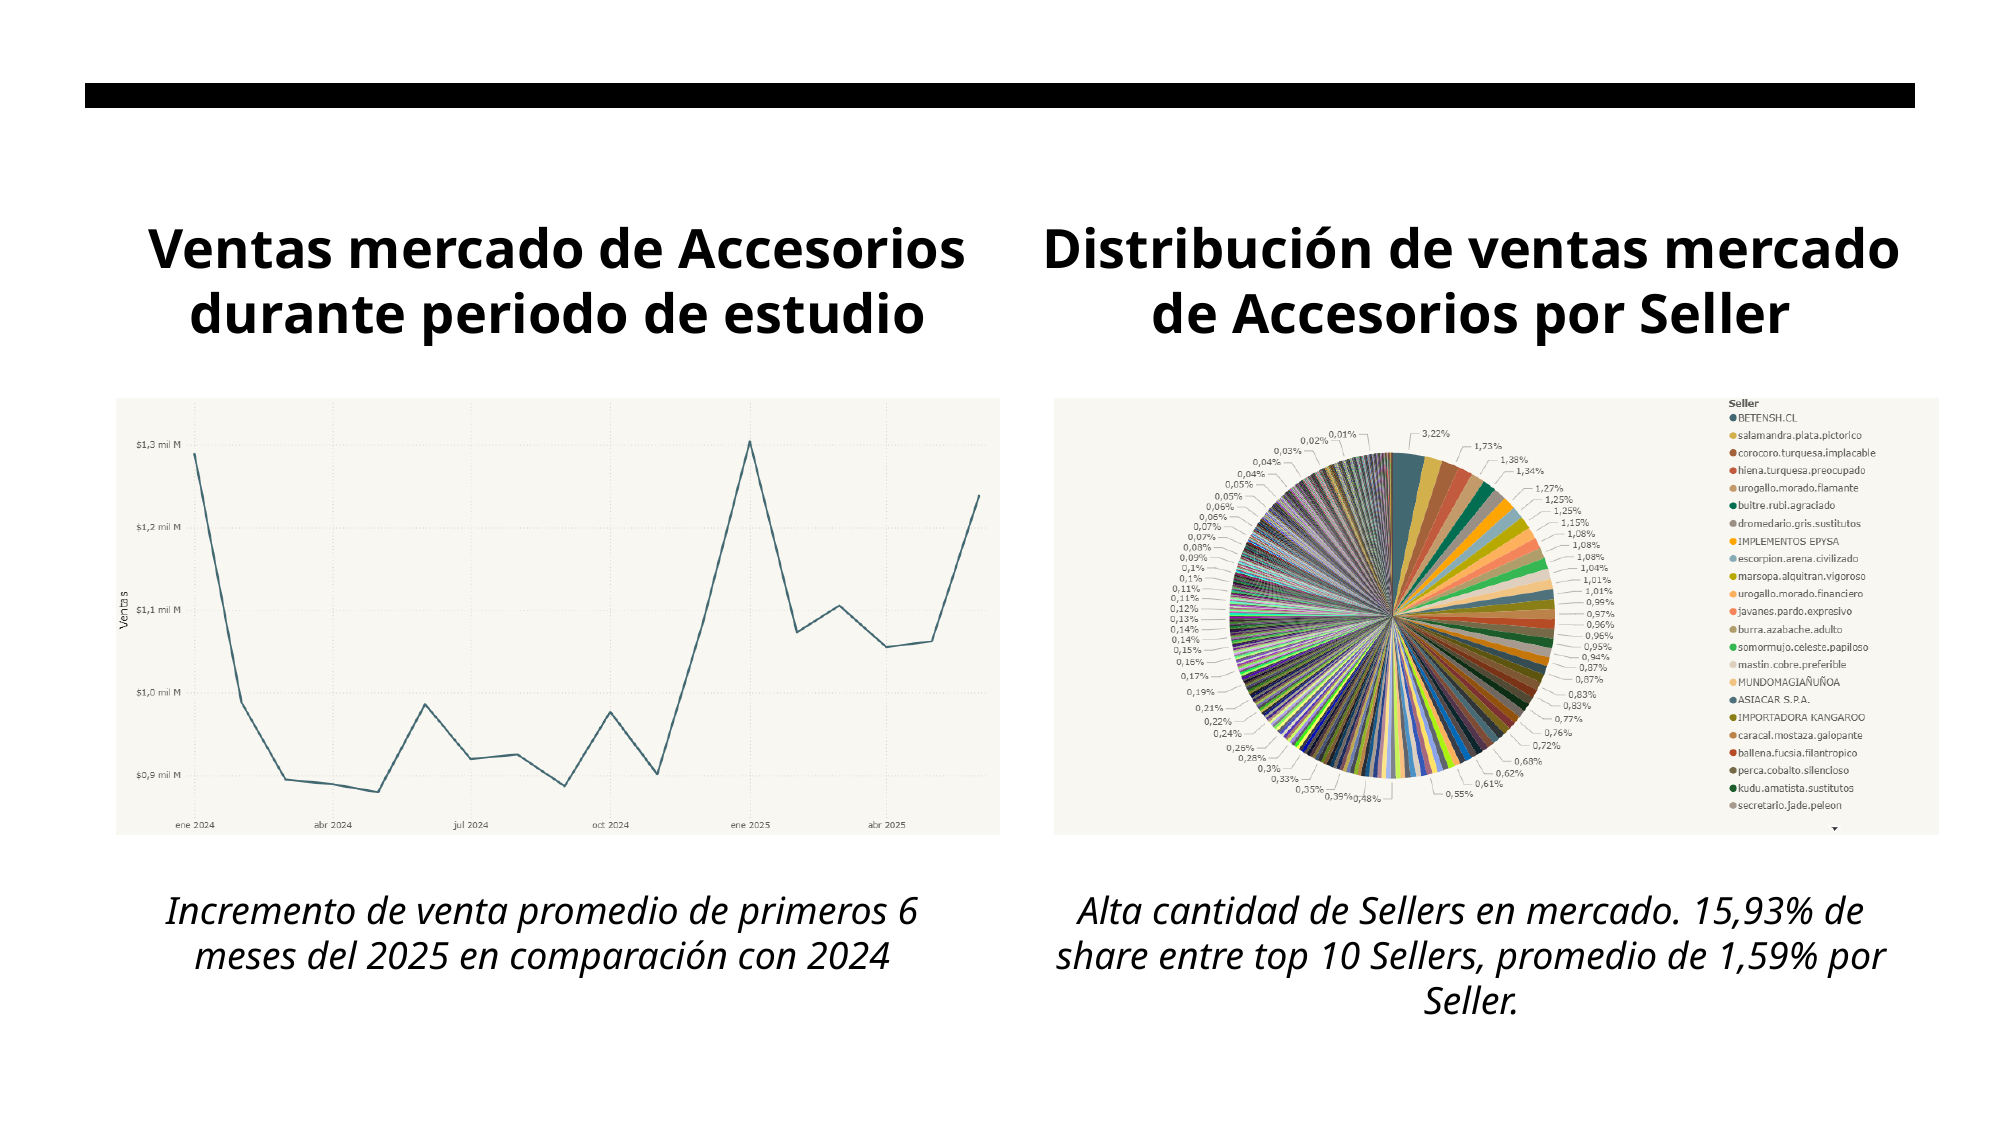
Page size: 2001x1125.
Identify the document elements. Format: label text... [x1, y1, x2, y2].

text_box Incremento de venta promedio de primeros 6 meses del 2025 en comparación con 2024 [100, 879, 985, 985]
text_box Alta cantidad de Sellers en mercado. 15,93% de share entre top 10 Sellers, promedio de 1,59% por Seller. [1029, 879, 1914, 1030]
title Distribución de ventas mercado de Accesorios por Seller [1016, 207, 1930, 364]
picture [1054, 397, 1939, 835]
picture [115, 397, 1001, 835]
text_box Ventas mercado de Accesorios durante periodo de estudio [100, 207, 1016, 364]
